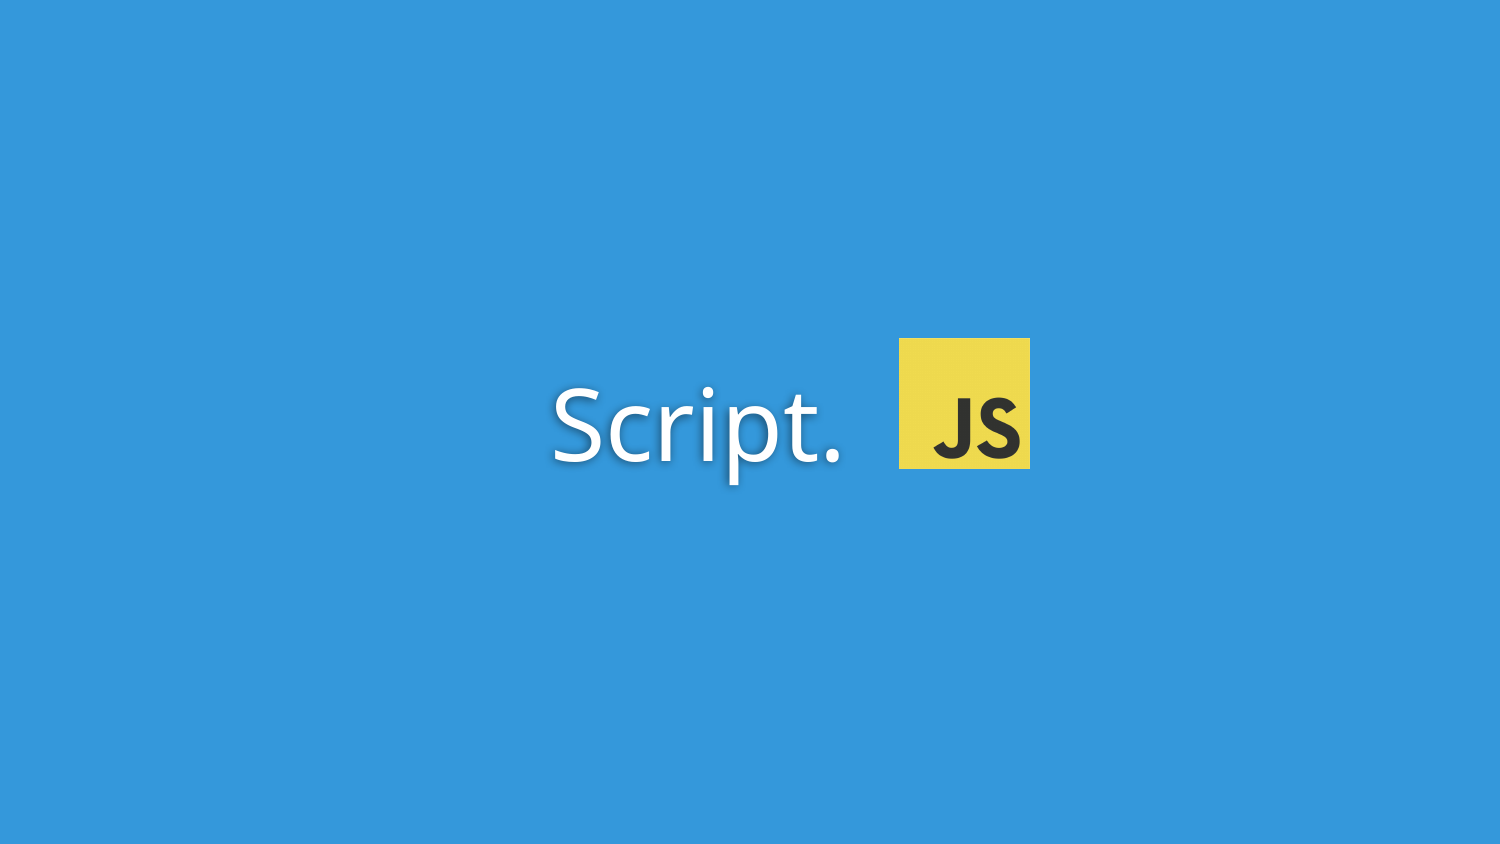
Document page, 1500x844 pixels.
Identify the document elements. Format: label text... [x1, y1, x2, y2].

picture [899, 337, 1030, 469]
title Script. [0, 338, 1398, 506]
